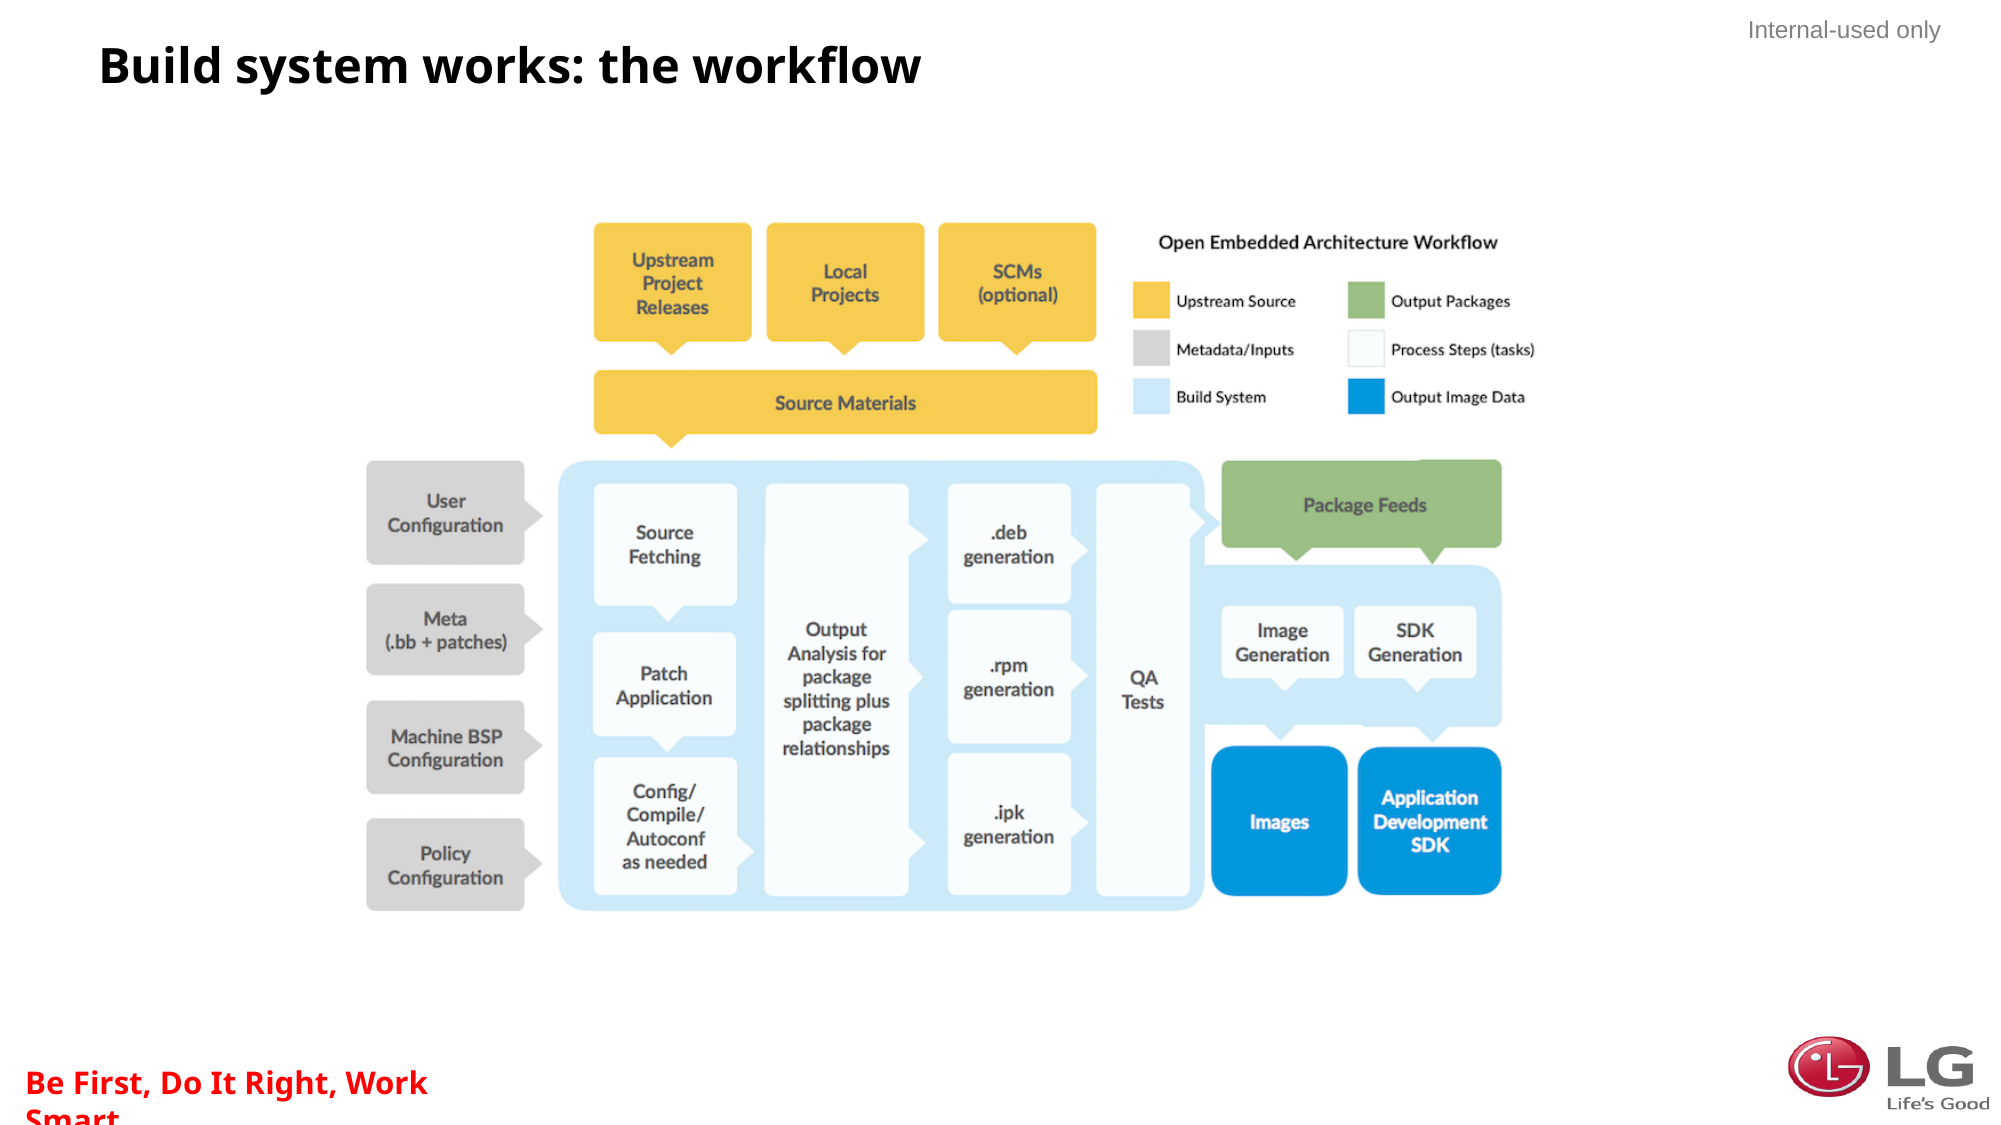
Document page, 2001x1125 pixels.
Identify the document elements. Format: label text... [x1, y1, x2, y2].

title Build system works: the workflow [70, 12, 1942, 123]
picture [118, 187, 1763, 952]
picture [1784, 1018, 1992, 1125]
